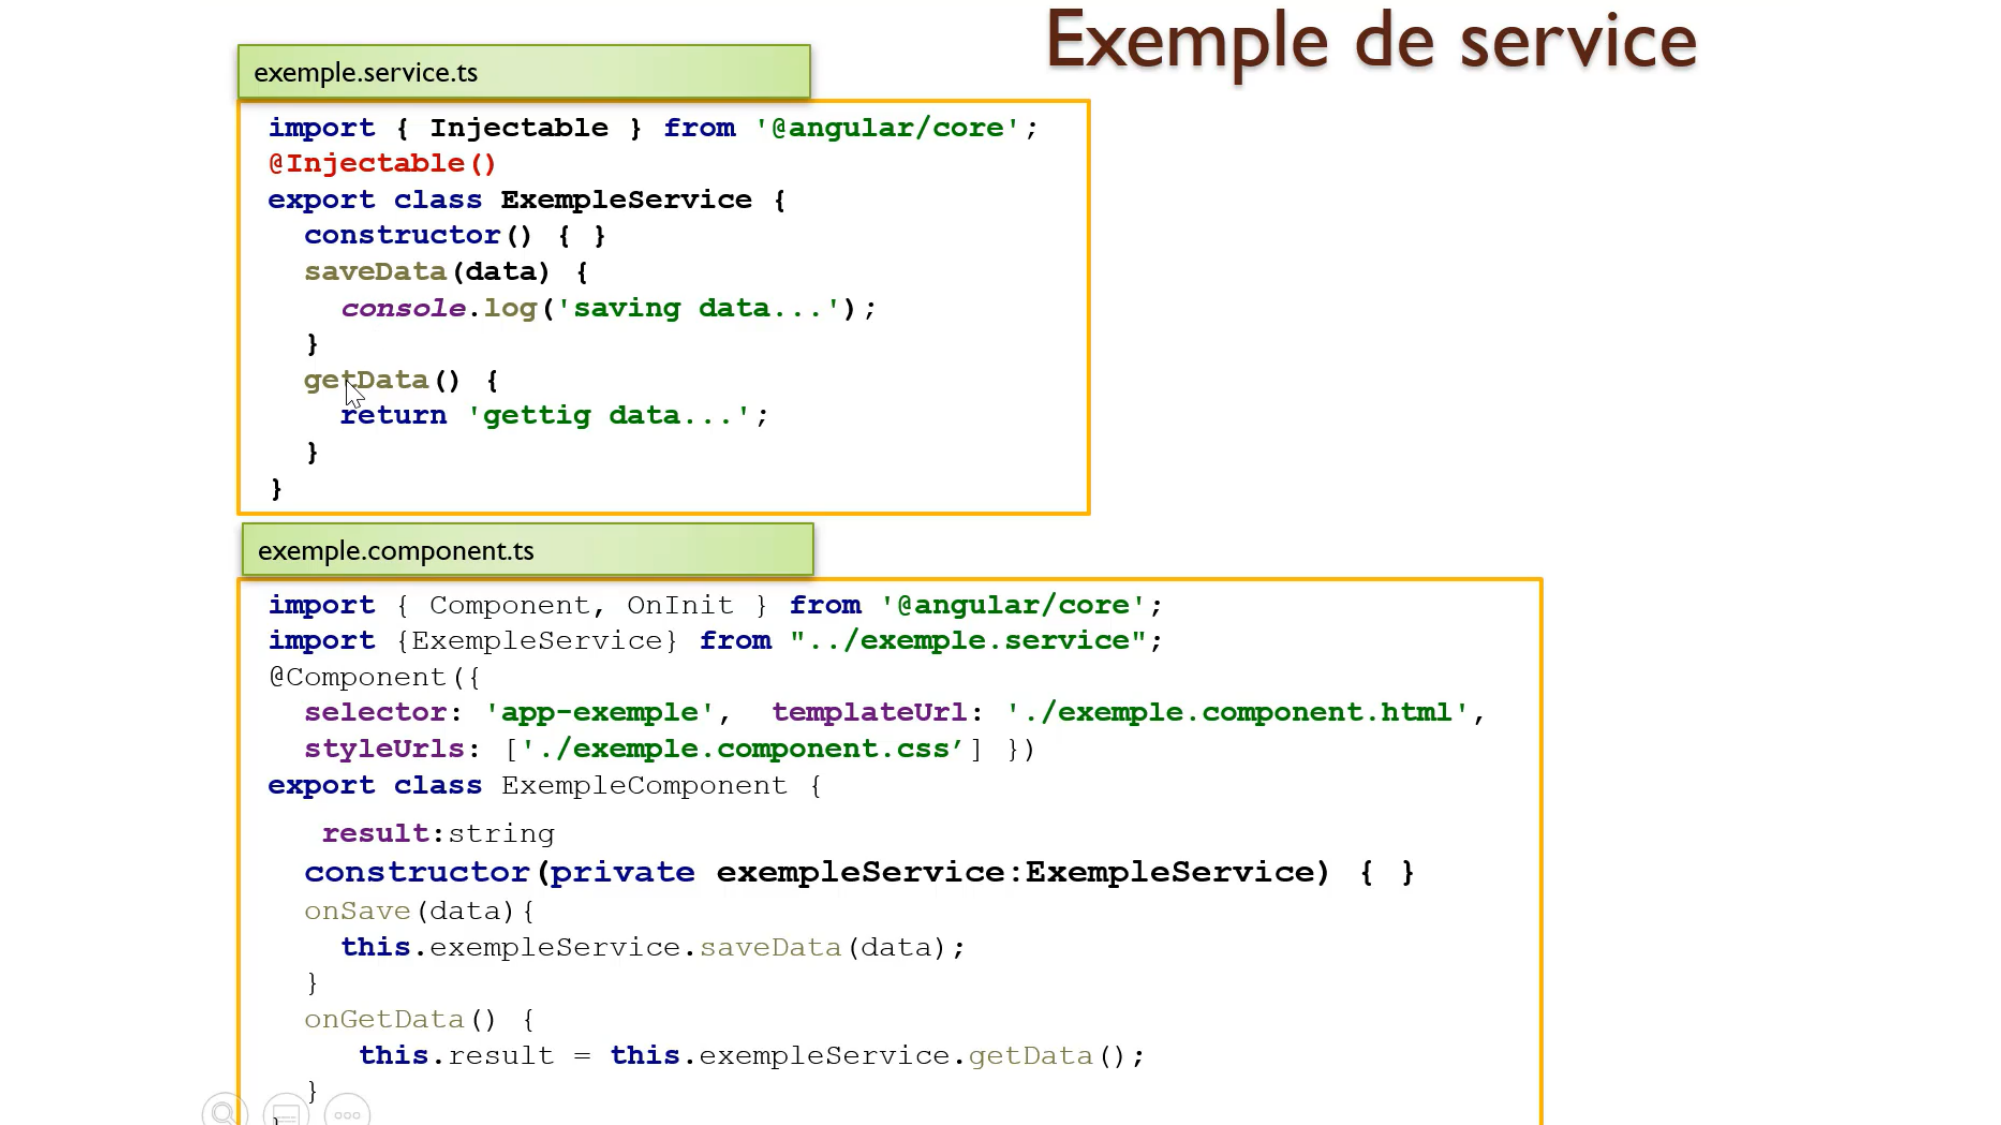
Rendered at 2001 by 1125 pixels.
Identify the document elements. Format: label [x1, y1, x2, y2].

picture [200, 0, 1800, 1125]
